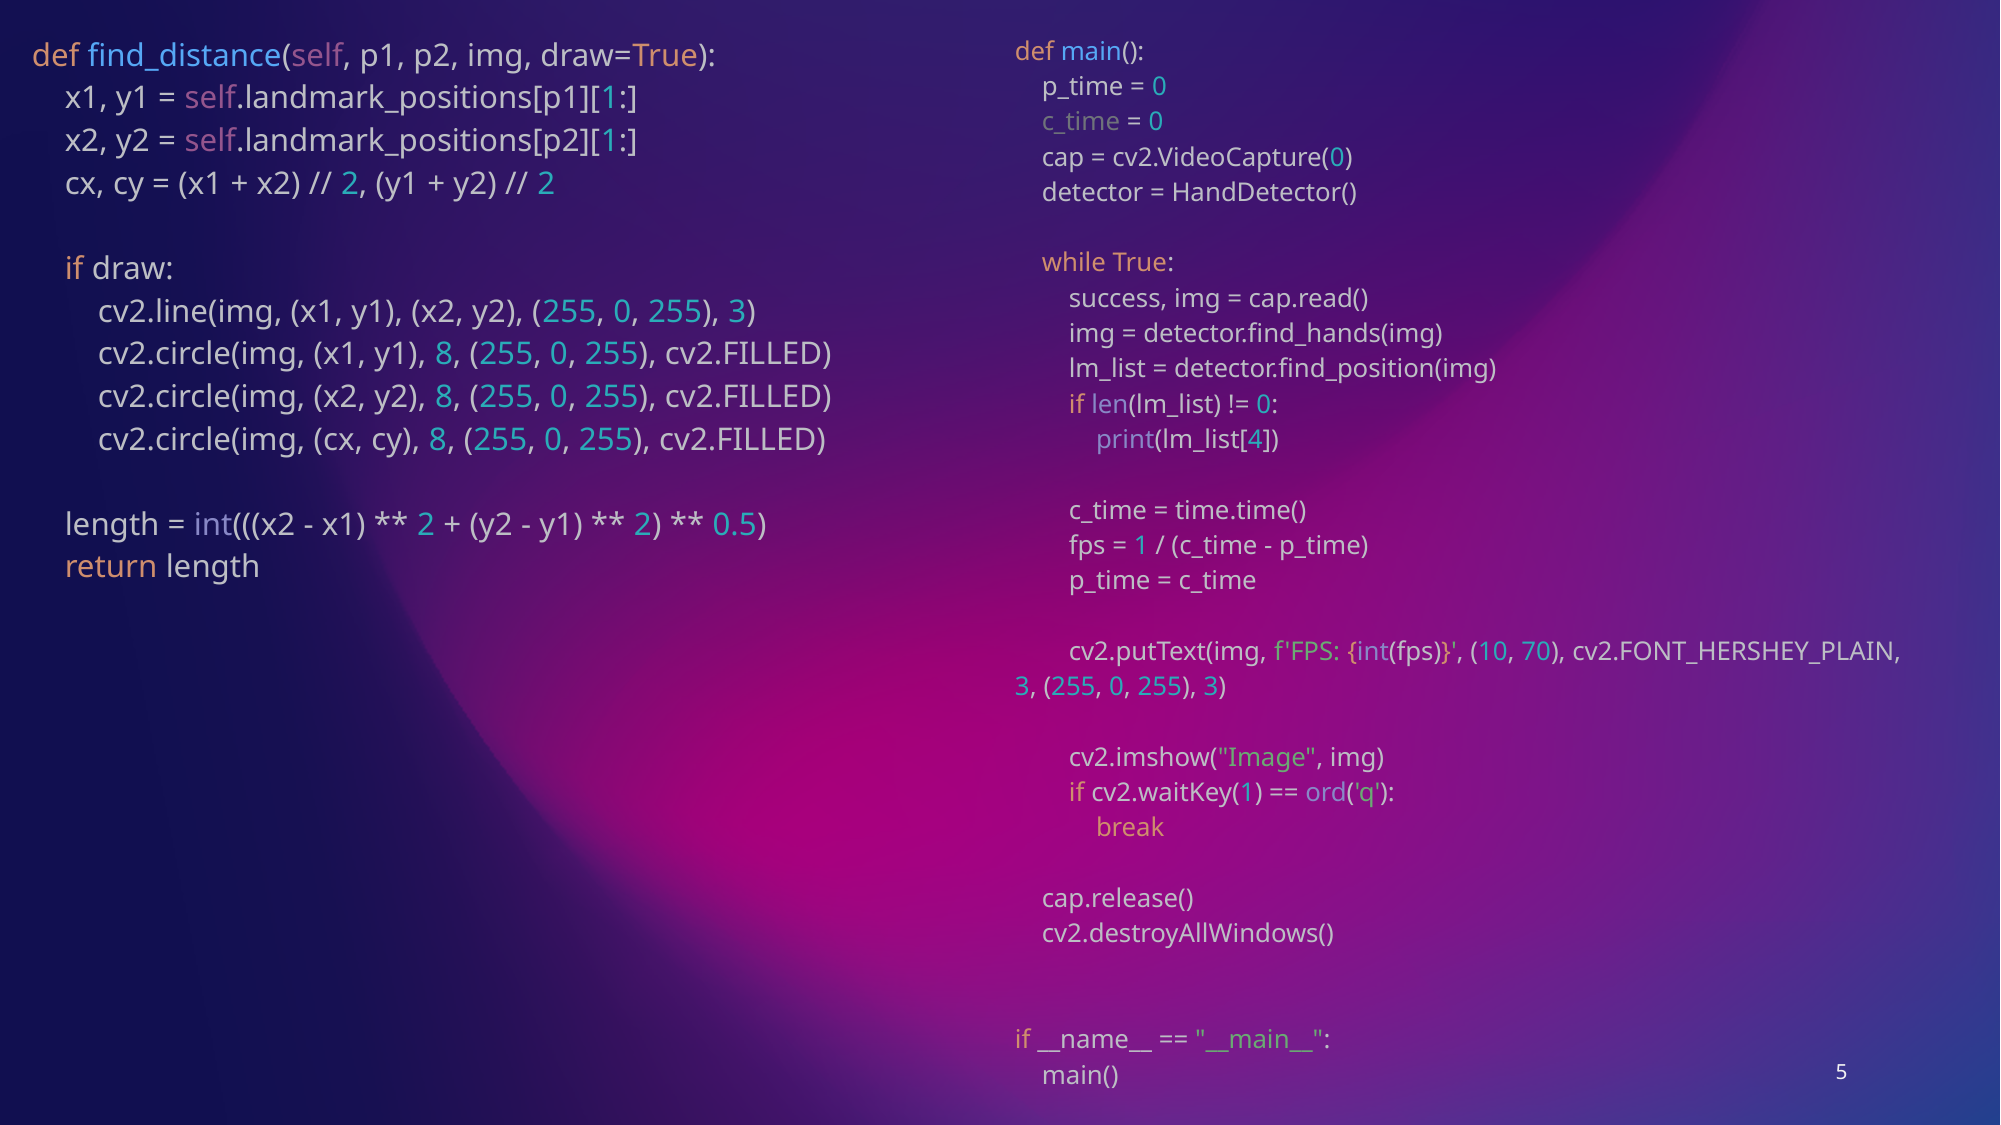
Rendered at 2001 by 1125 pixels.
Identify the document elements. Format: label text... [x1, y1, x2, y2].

text_box def main(): p_time = 0 c_time = 0 cap = cv2.VideoCapture(0) detector = HandDetector() while True: success, img = cap.read() img = detector.find_hands(img) lm_list = detector.find_position(img) if len(lm_list) != 0: print(lm_list[4]) c_time = time.time() fps = 1 / (c_time - p_time) p_time = c_time cv2.putText(img, f'FPS: {int(fps)}', (10, 70), cv2.FONT_HERSHEY_PLAIN, 3, (255, 0, 255), 3) cv2.imshow("Image", img) if cv2.waitKey(1) == ord('q'): break cap.release() cv2.destroyAllWindows() if __name__ == "__main__": main() [999, 22, 1944, 1103]
picture [0, 0, 2000, 1125]
list def find_distance(self, p1, p2, img, draw=True): x1, y1 = self.landmark_positions[p1][1:] x2, y2 = self.landmark_positions[p2][1:] cx, cy = (x1 + x2) // 2, (y1 + y2) // 2 if draw: cv2.line(img, (x1, y1), (x2, y2), (255, 0, 255), 3) cv2.circle(img, (x1, y1), 8, (255, 0, 255), cv2.FILLED) cv2.circle(img, (x2, y2), 8, (255, 0, 255), cv2.FILLED) cv2.circle(img, (cx, cy), 8, (255, 0, 255), cv2.FILLED) length = int(((x2 - x1) ** 2 + (y2 - y1) ** 2) ** 0.5) return length [16, 22, 961, 1103]
